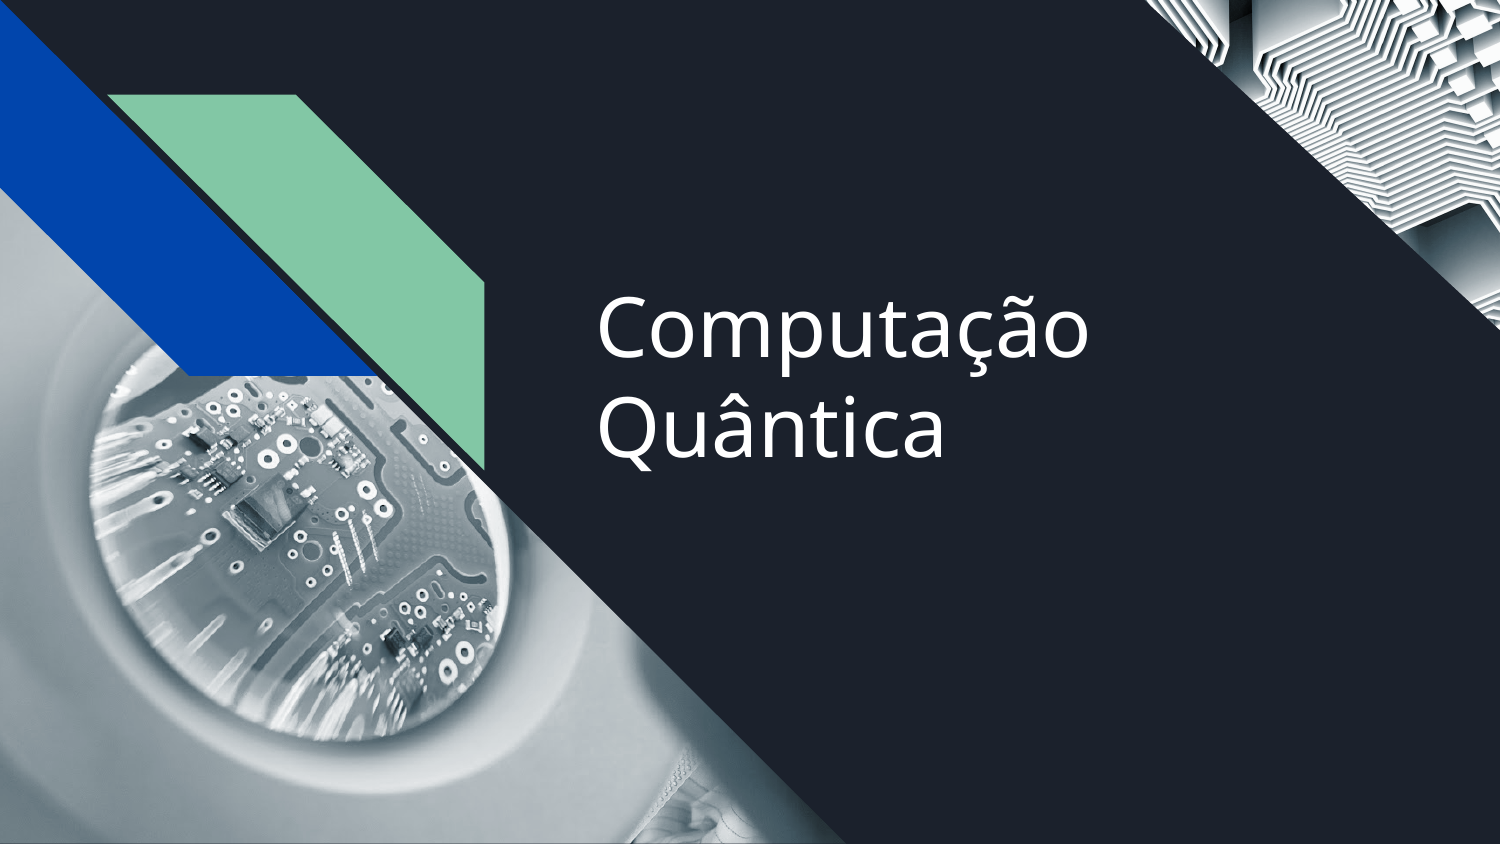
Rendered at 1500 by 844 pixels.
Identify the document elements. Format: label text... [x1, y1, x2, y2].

picture [1144, 0, 1500, 331]
picture [0, 189, 847, 844]
title Computação Quântica [580, 258, 1404, 518]
